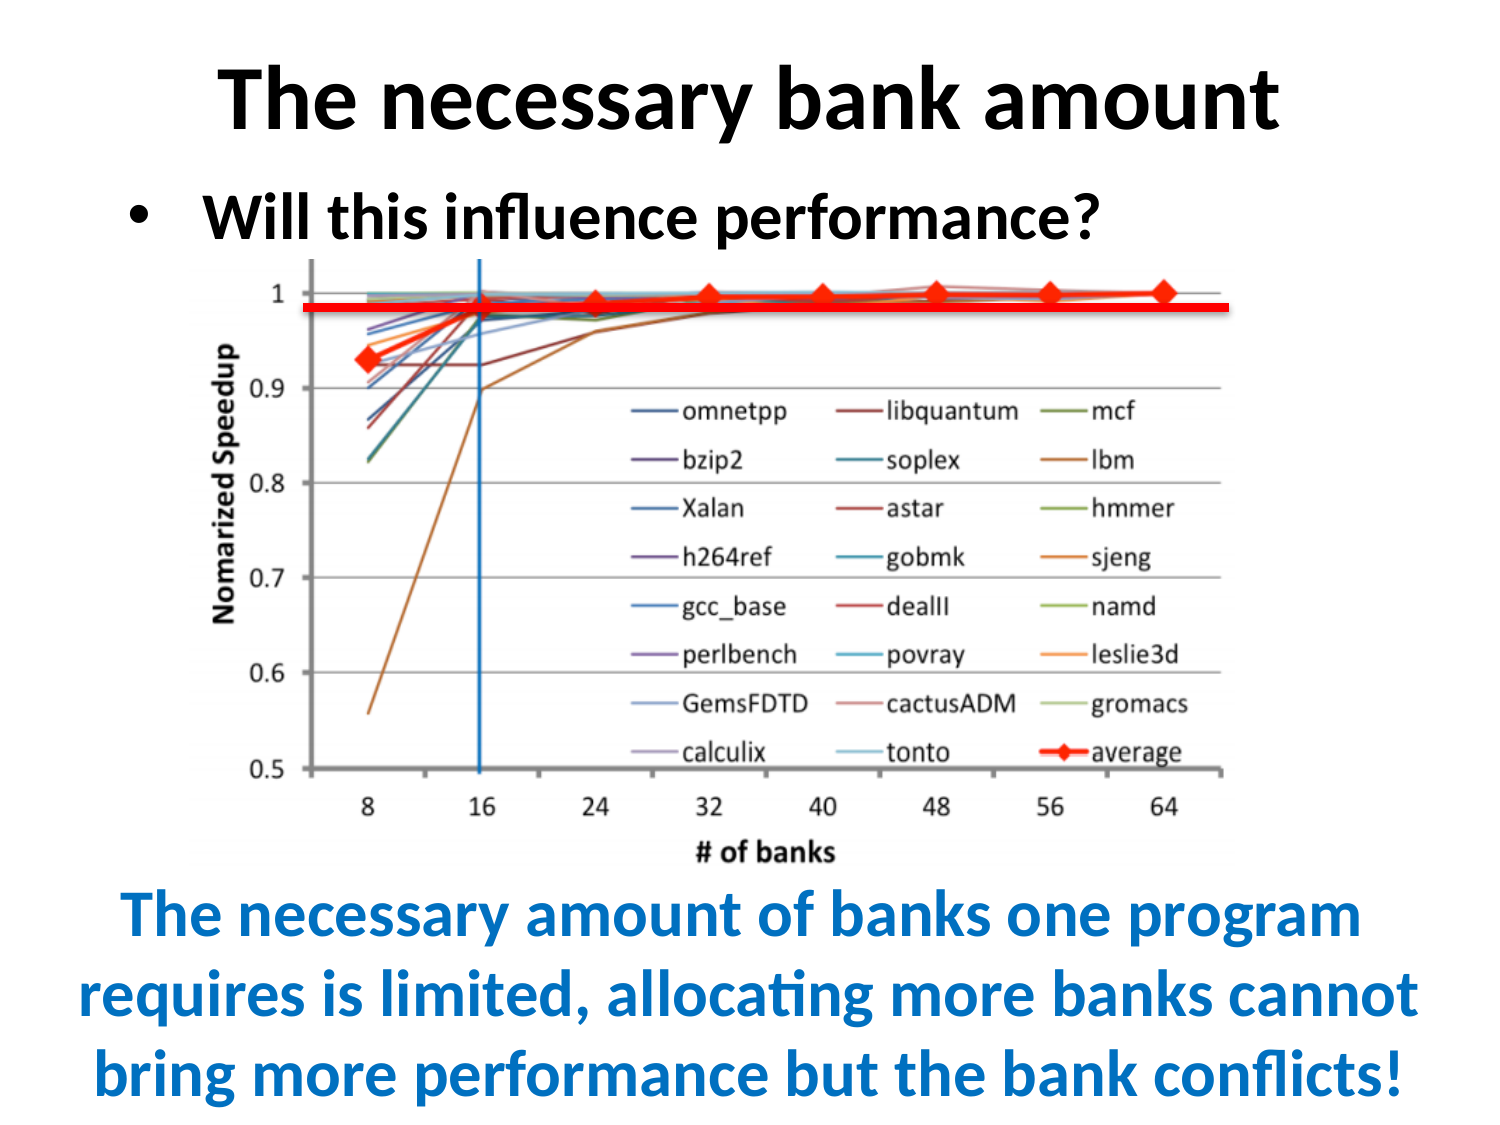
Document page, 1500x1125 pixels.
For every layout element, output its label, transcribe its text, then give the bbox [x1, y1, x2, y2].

title The necessary bank amount [75, 0, 1425, 187]
text_box The necessary amount of banks one program requires is limited, allocating more banks cannot bring more performance but the bank conflicts! [0, 862, 1500, 1125]
picture [188, 259, 1236, 884]
text_box Will this influence performance? [112, 165, 1198, 306]
